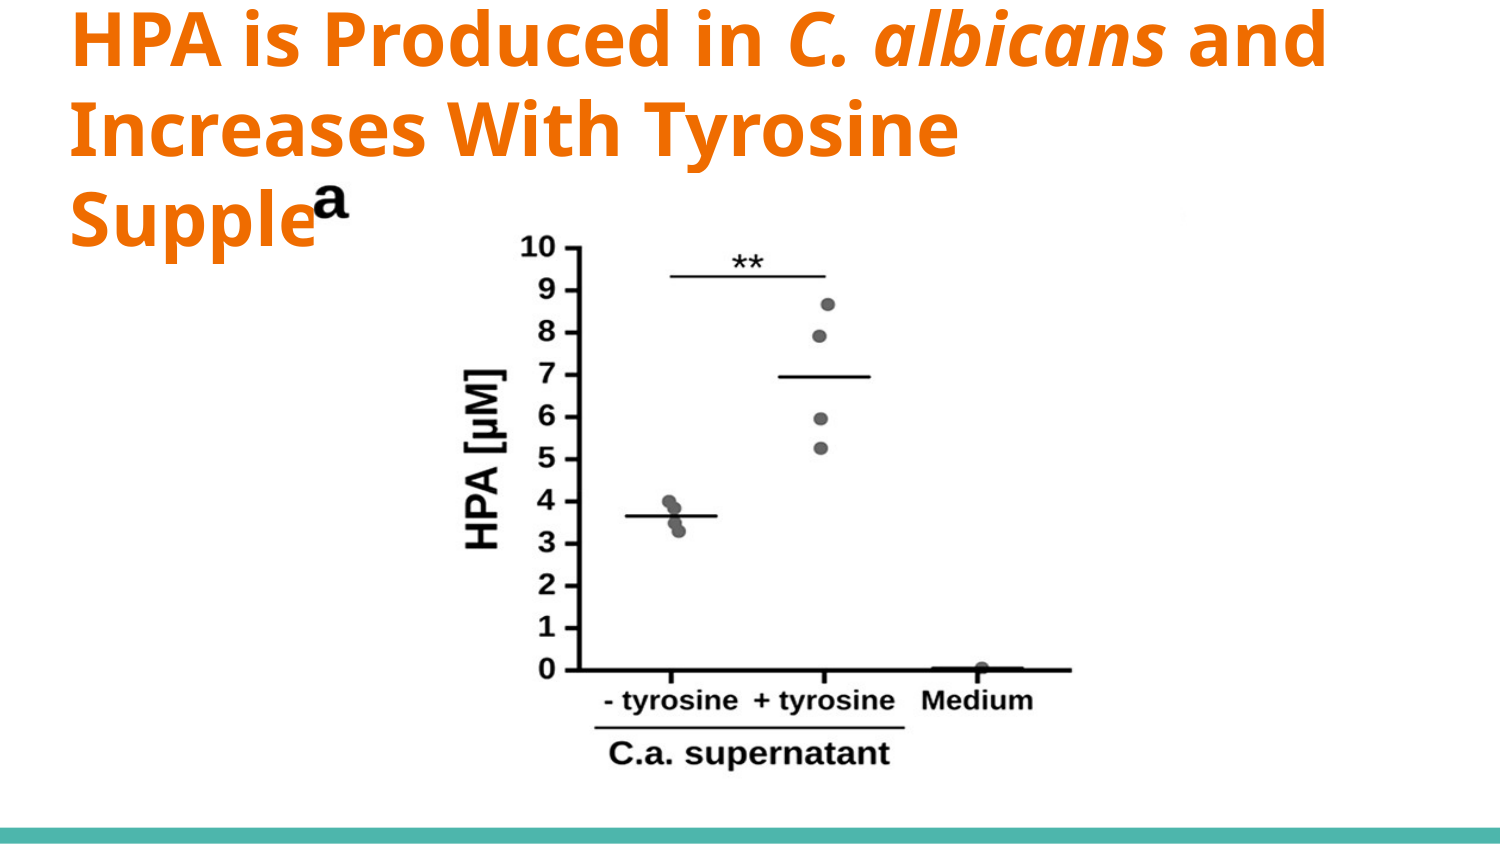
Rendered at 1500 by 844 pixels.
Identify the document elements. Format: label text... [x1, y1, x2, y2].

picture [313, 173, 1187, 825]
title HPA is Produced in C. albicans and Increases With Tyrosine Supplementation [55, 0, 1453, 71]
